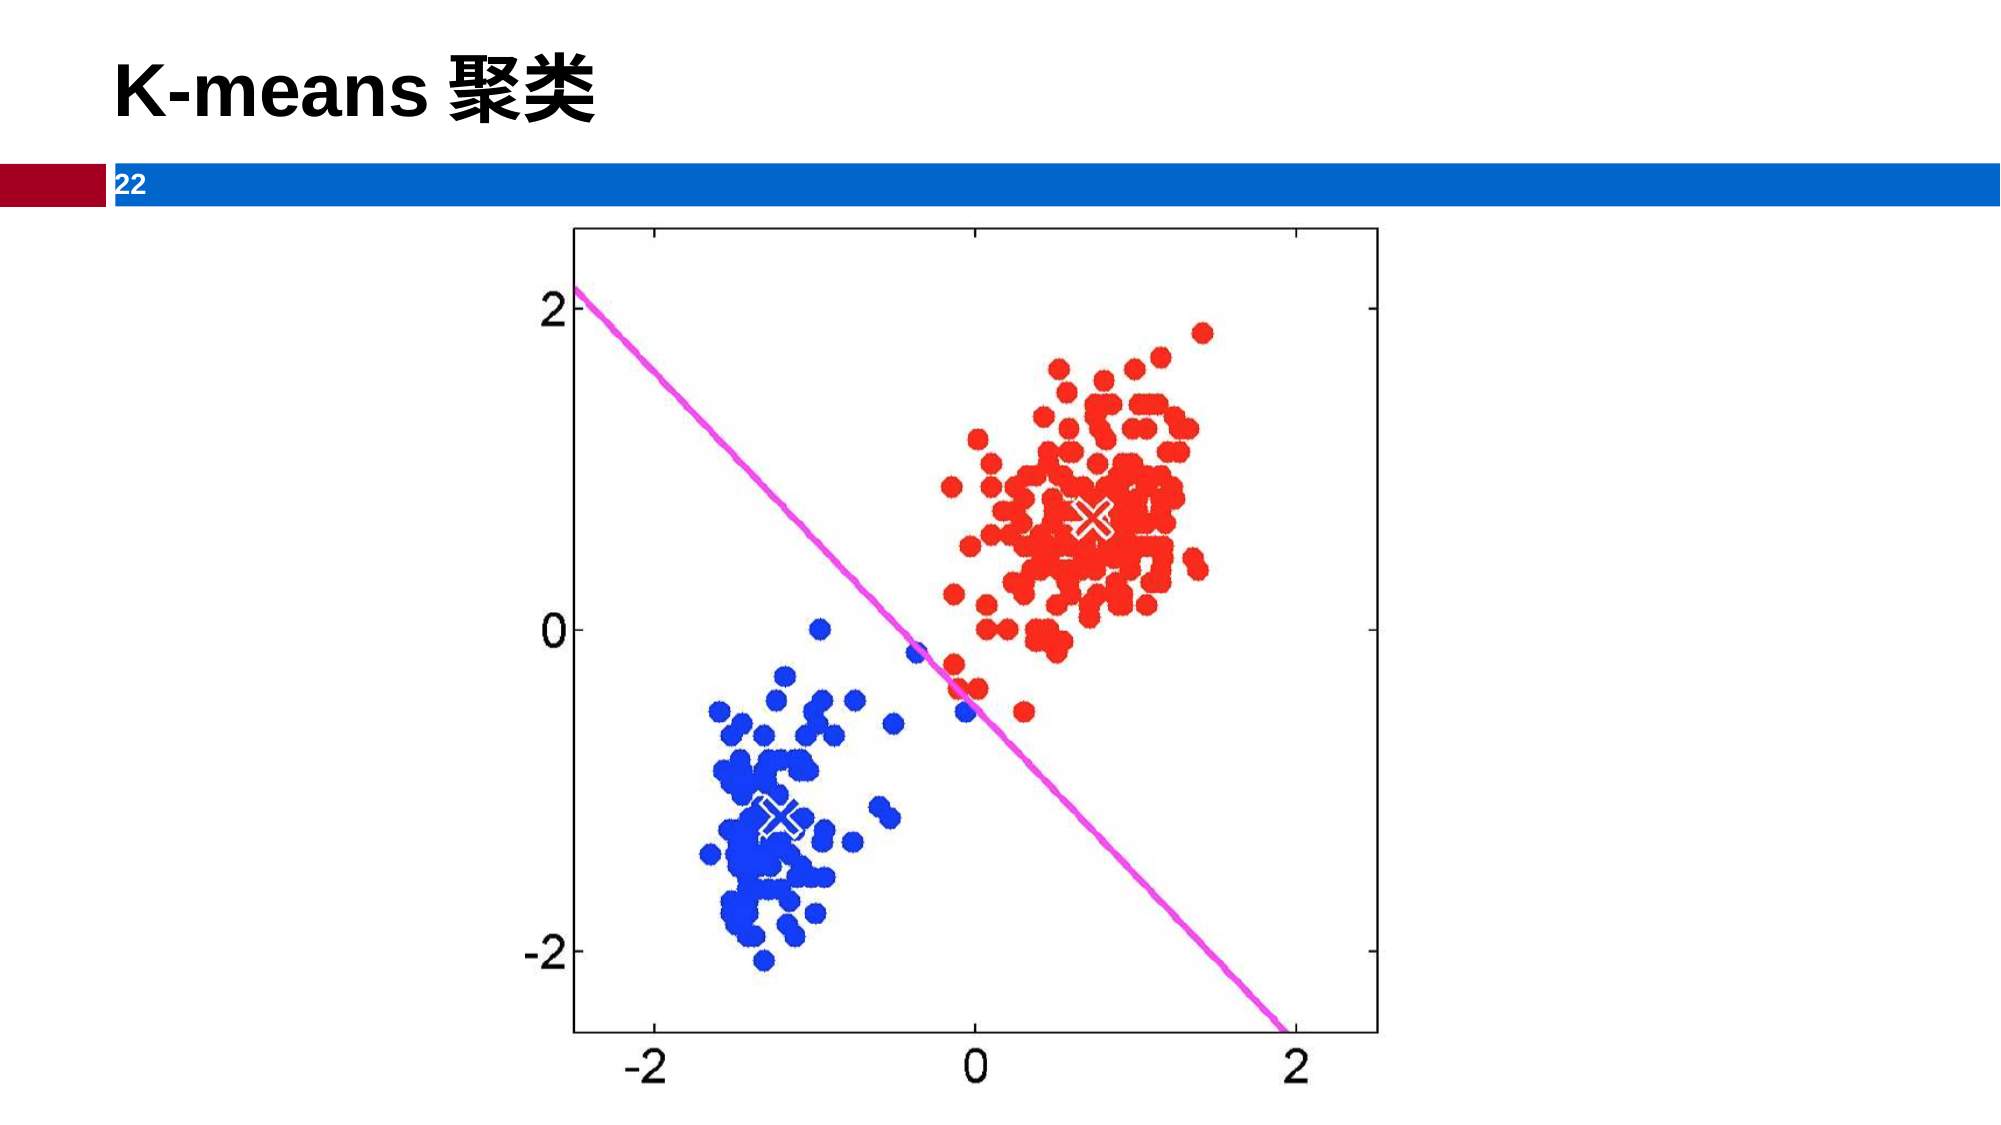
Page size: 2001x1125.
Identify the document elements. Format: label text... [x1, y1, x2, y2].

text_box K-means聚类 [98, 15, 1529, 158]
picture [513, 209, 1387, 1089]
